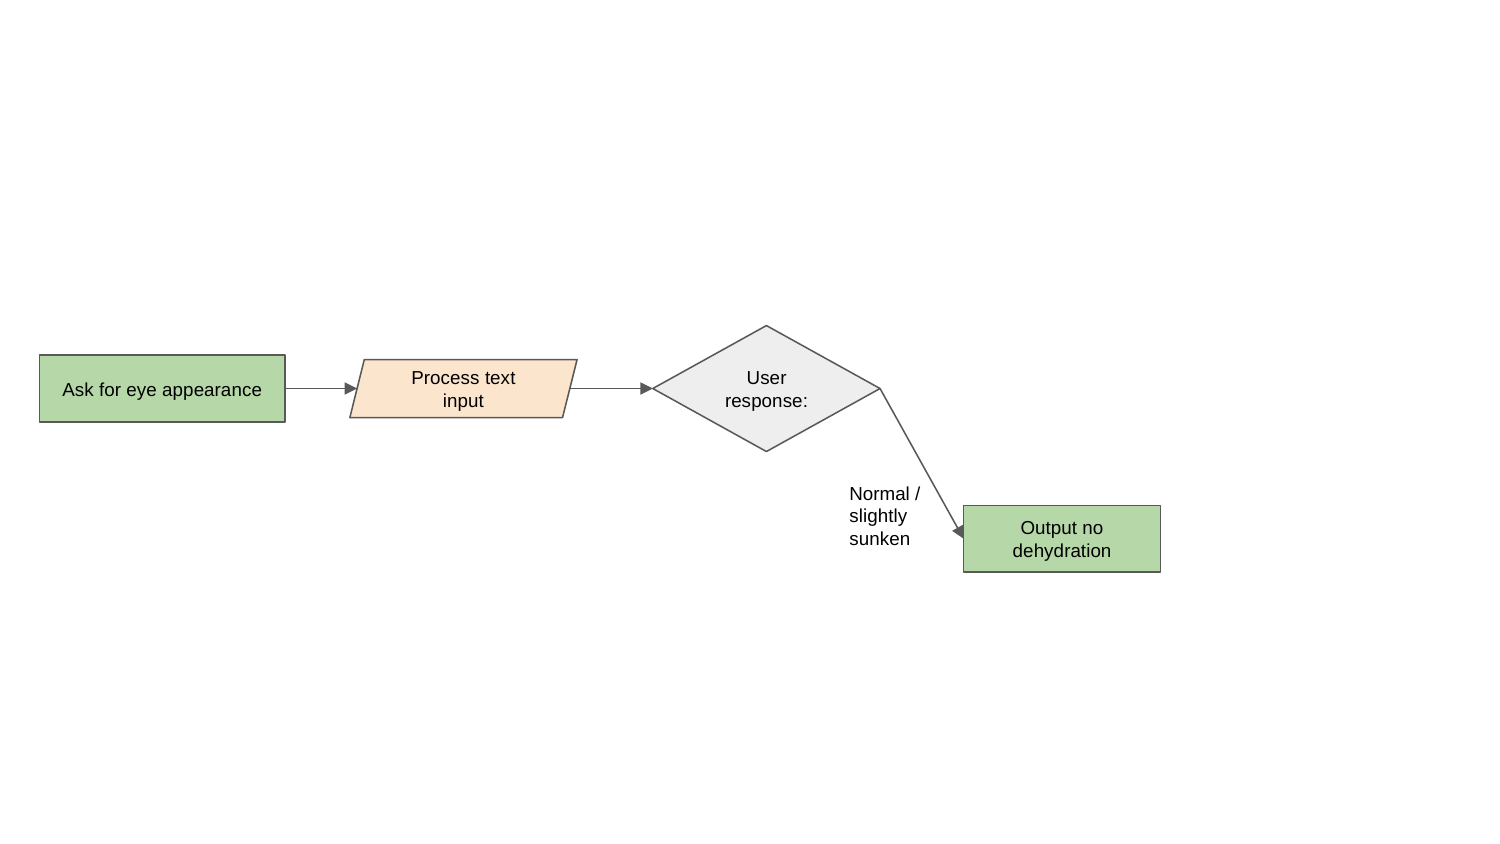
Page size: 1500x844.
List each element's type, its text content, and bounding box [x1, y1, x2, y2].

text_box Process text input [349, 359, 578, 418]
text_box Normal / slightly sunken [834, 466, 937, 564]
text_box Output no dehydration [963, 505, 1161, 572]
text_box User response: [653, 325, 878, 452]
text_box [879, 388, 964, 539]
text_box Ask for eye appearance [39, 355, 285, 422]
